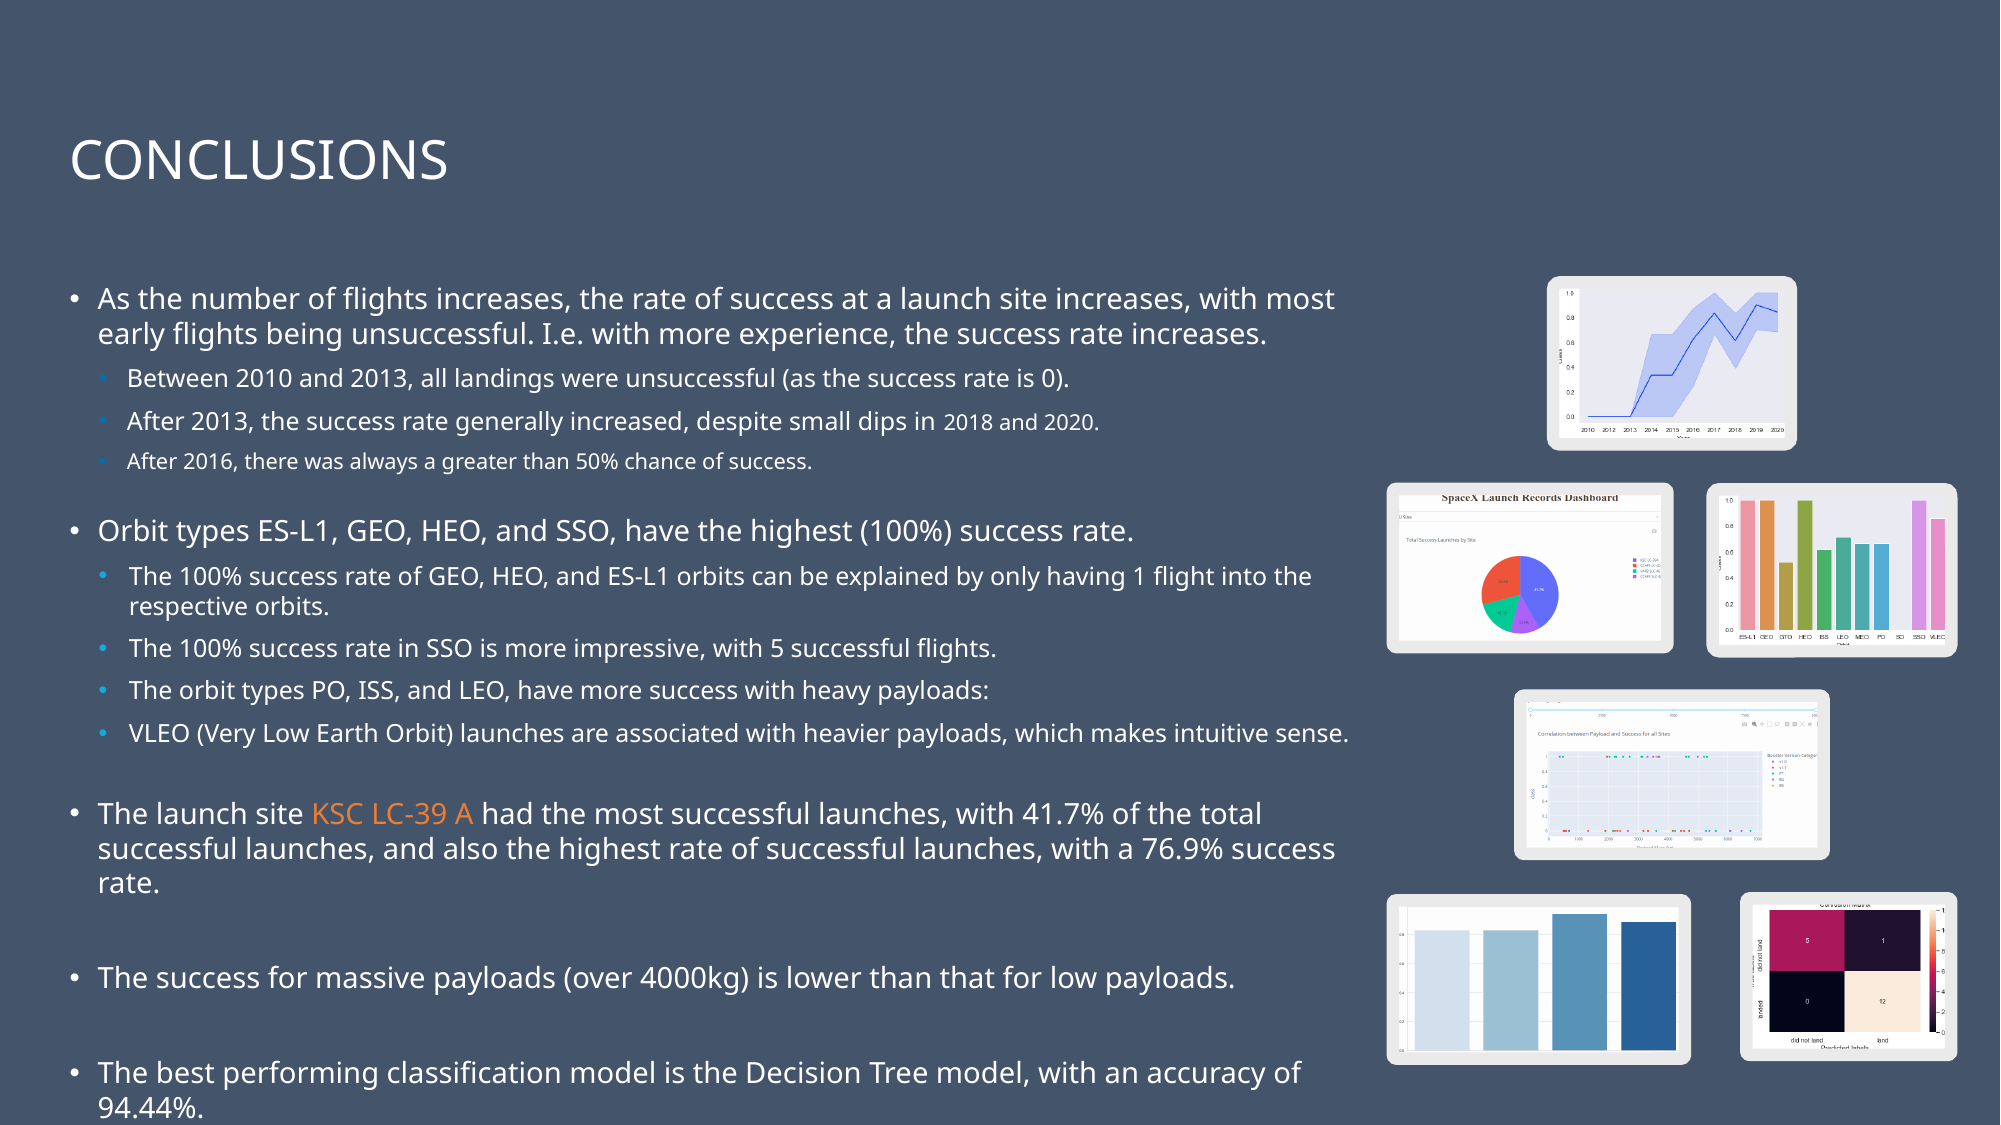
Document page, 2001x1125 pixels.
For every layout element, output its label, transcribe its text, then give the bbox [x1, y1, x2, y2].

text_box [1392, 488, 1952, 652]
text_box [1392, 898, 1952, 1059]
text_box CONCLUSIONS [69, 73, 1866, 192]
text_box [1520, 695, 1824, 854]
text_box [1553, 282, 1791, 445]
text_box As the number of flights increases, the rate of success at a launch site increases, with most early flights being unsuccessful. I.e. with more experience, the success rate increases. Between 2010 and 2013, all landings were unsuccessful (as the success rate is 0). After 2013, the success rate generally increased, despite small dips in 2018 and 2020. After 2016, there was always a greater than 50% chance of success. Orbit types ES-L1, GEO, HEO, and SSO, have the highest (100%) success rate. The 100% success rate of GEO, HEO, and ES-L1 orbits can be explained by only having 1 flight into the respective orbits. The 100% success rate in SSO is more impressive, with 5 successful flights. The orbit types PO, ISS, and LEO, have more success with heavy payloads: VLEO (Very Low Earth Orbit) launches are associated with heavier payloads, which makes intuitive sense. The launch site KSC LC-39 A had the most successful launches, with 41.7% of the total successful launches, and also the highest rate of successful launches, with a 76.9% success rate. The success for massive payloads (over 4000kg) is lower than that for low payloads. The best performing classification model is the Decision Tree model, with an accuracy of 94.44%. [69, 280, 1393, 1093]
